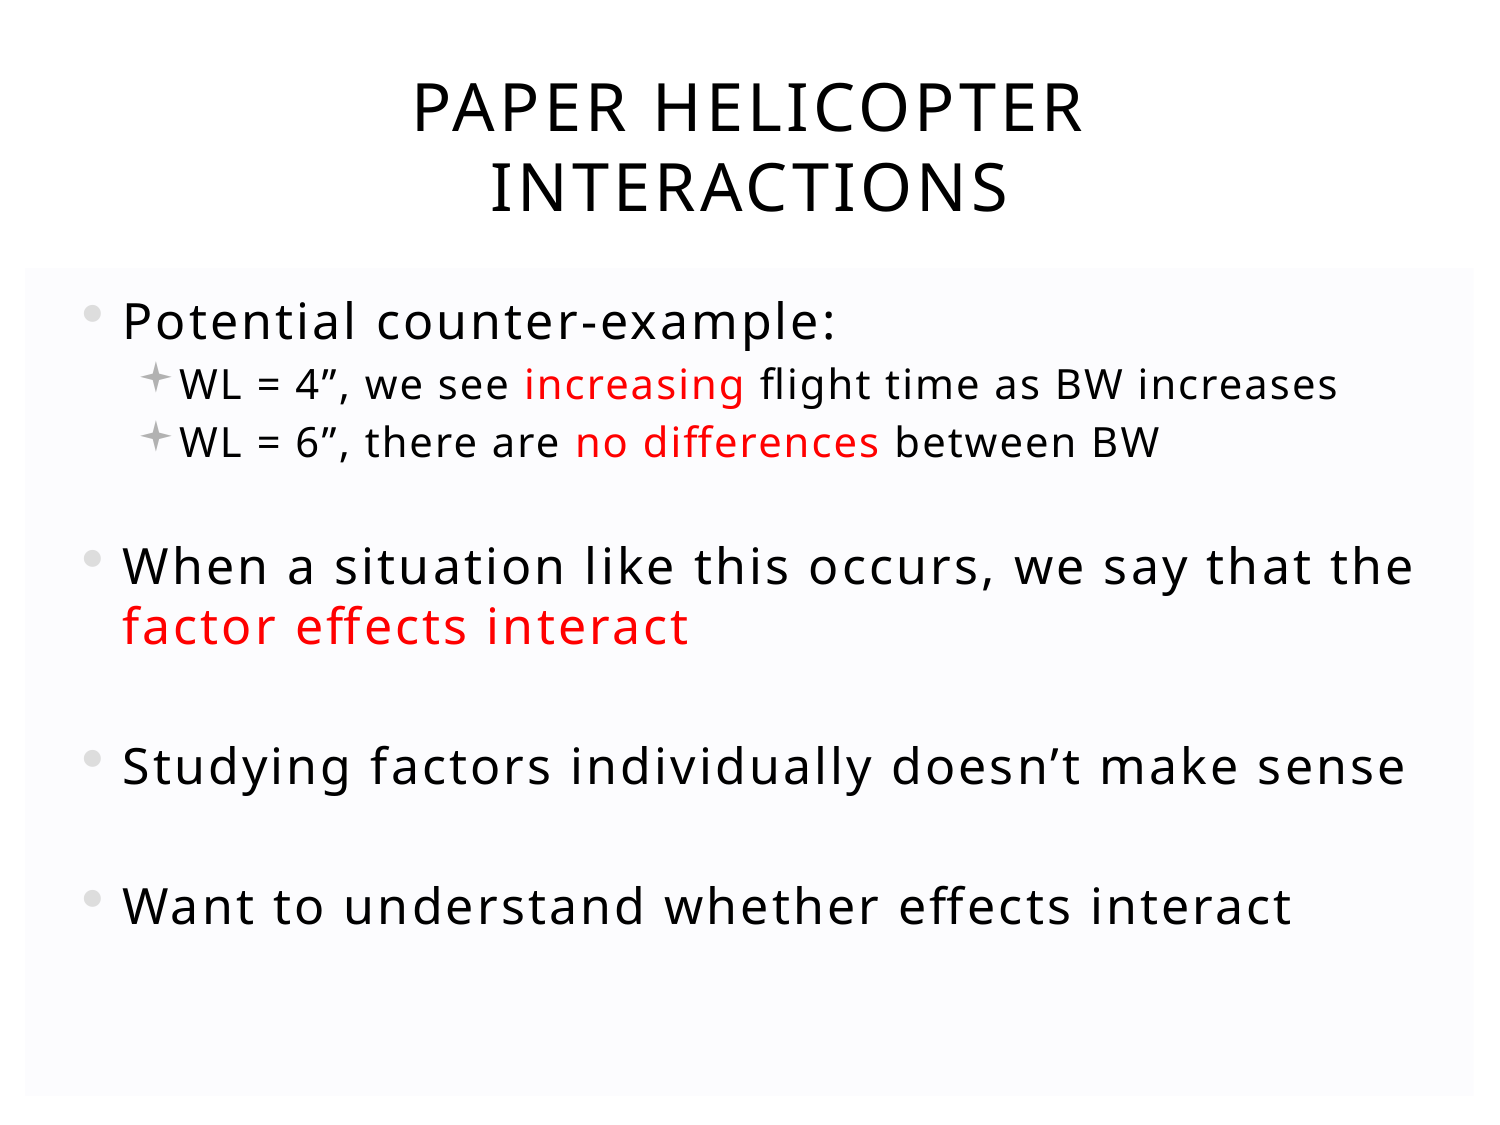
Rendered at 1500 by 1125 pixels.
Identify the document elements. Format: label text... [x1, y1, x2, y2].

list Potential counter-example: WL = 4”, we see increasing flight time as BW increases WL = 6”, there are no differences between BW When a situation like this occurs, we say that the factor effects interact Studying factors individually doesn’t make sense Want to understand whether effects interact [62, 281, 1442, 1125]
title PAPER HELICOPTER INTERACTIONS [62, 58, 1438, 232]
